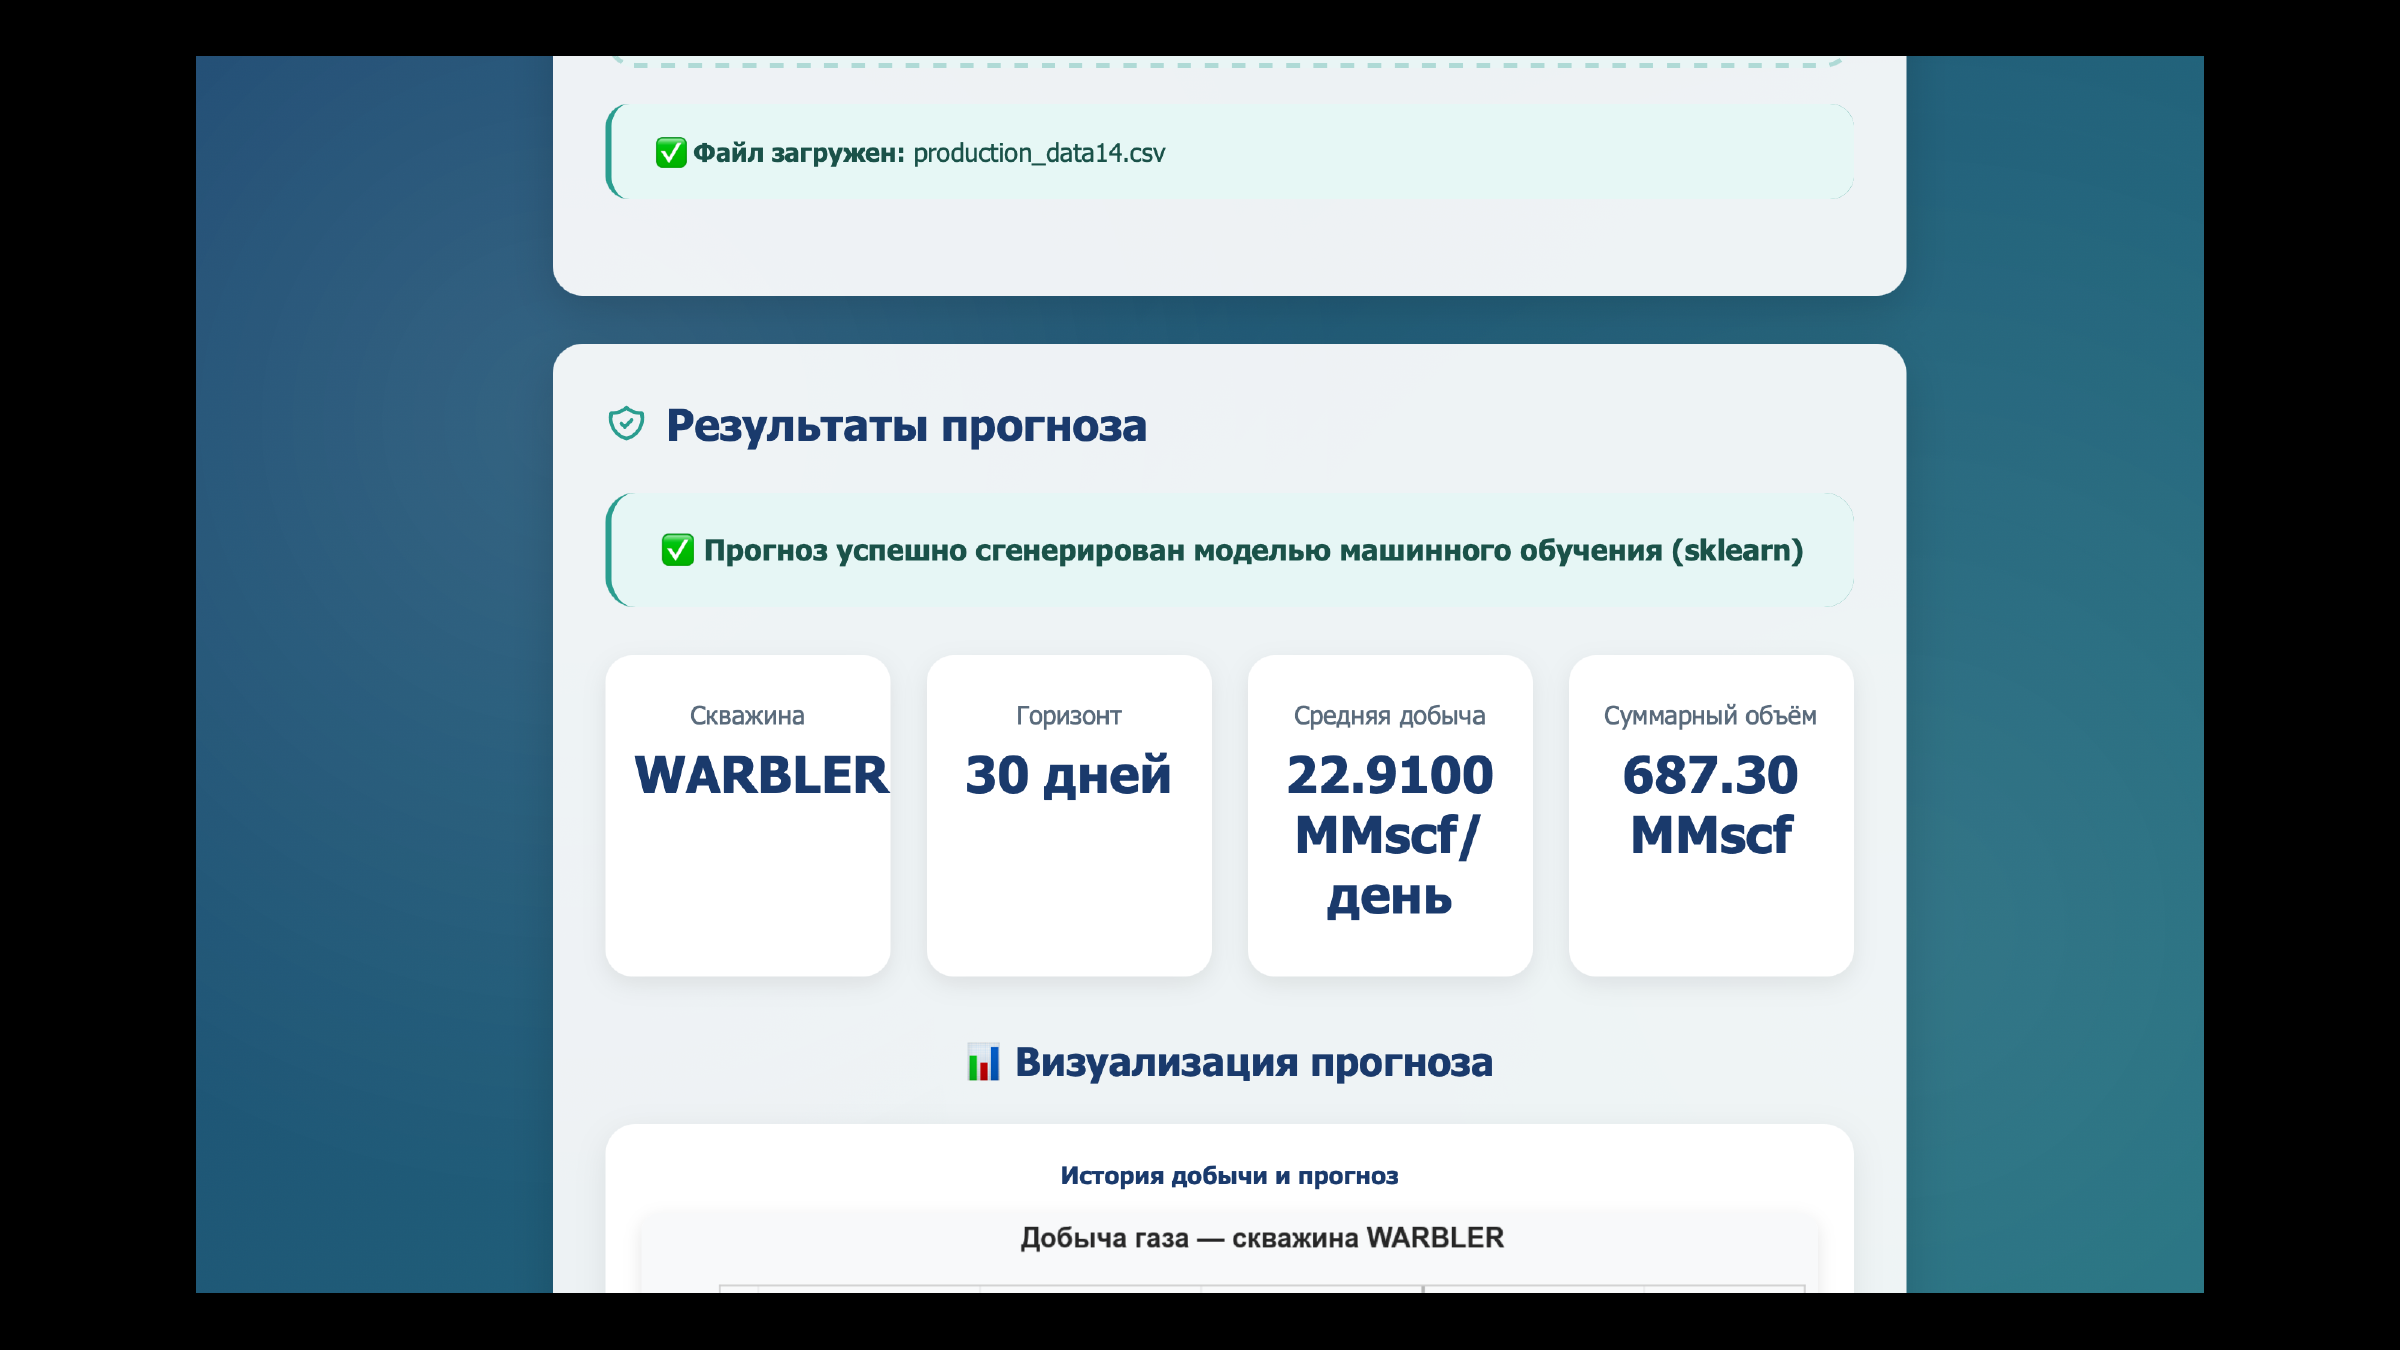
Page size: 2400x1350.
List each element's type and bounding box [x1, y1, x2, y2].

picture [196, 56, 2204, 1293]
